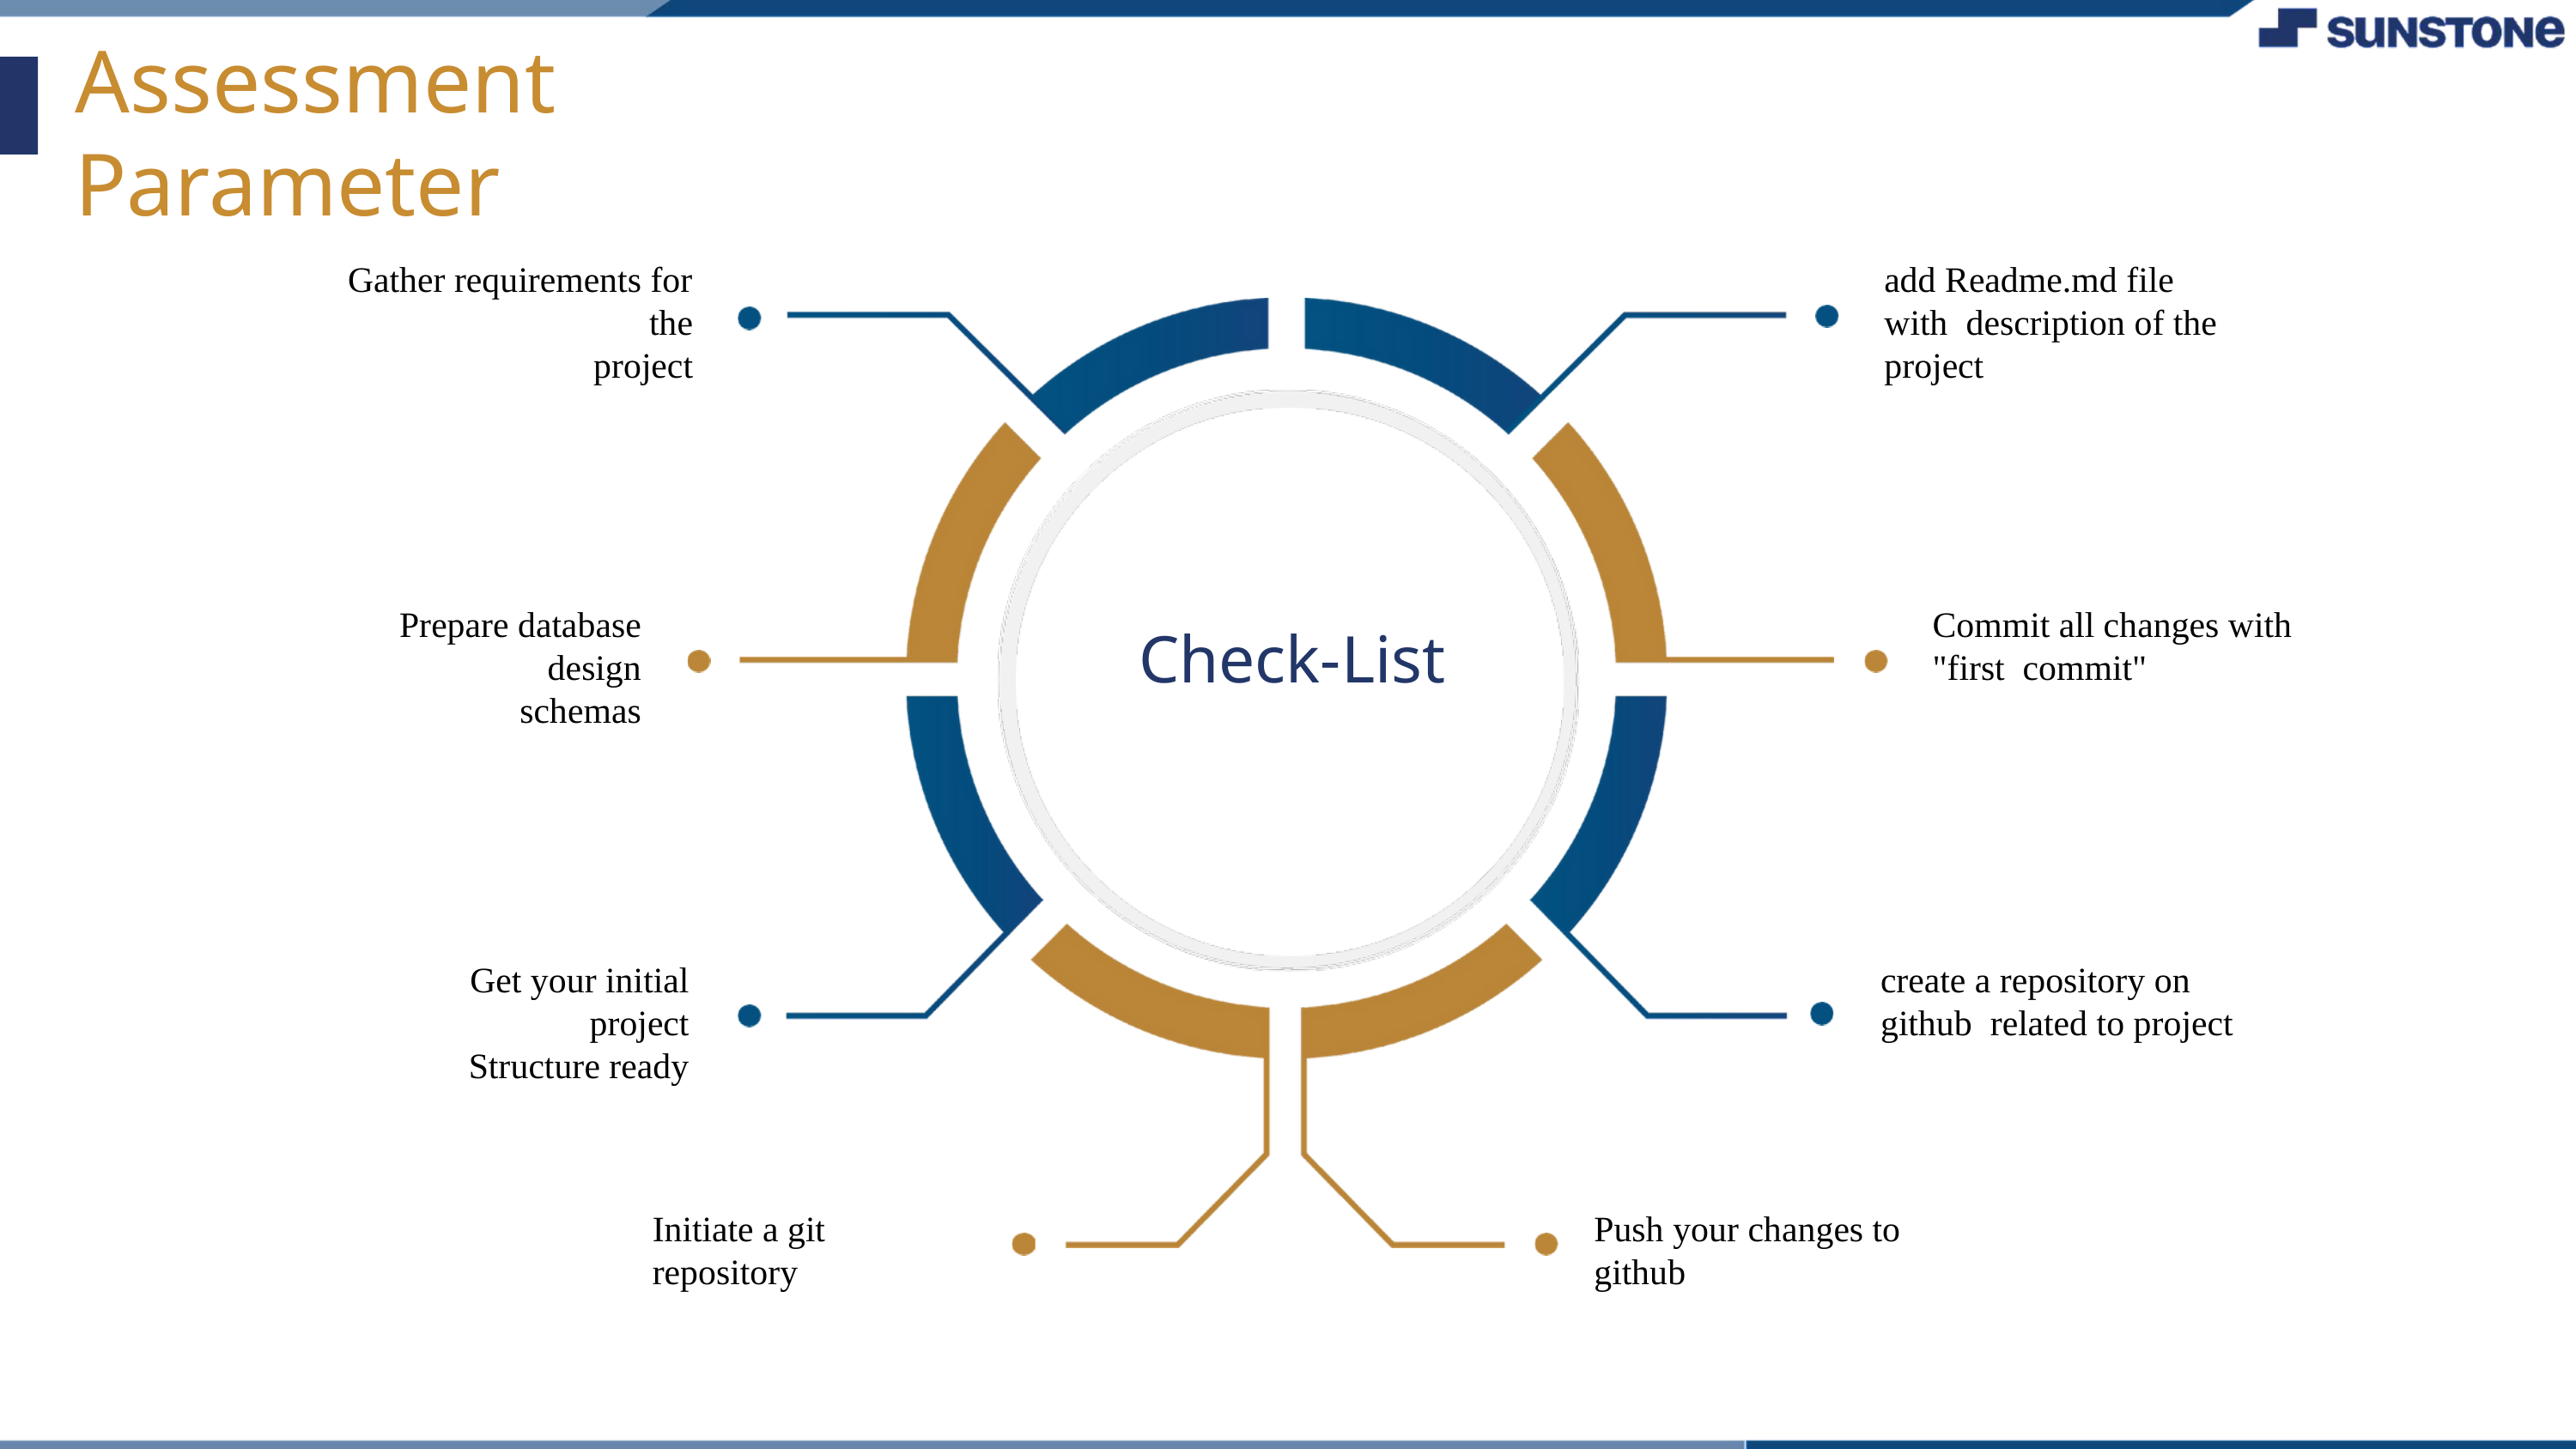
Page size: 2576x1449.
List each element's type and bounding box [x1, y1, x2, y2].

text_box [687, 649, 712, 674]
text_box [1814, 304, 1839, 329]
text_box [1534, 1232, 1558, 1257]
text_box [738, 1003, 762, 1028]
text_box [1012, 1232, 1036, 1257]
text_box [738, 306, 762, 330]
text_box [1864, 649, 1888, 674]
text_box [996, 389, 1583, 975]
text_box [1015, 408, 1564, 956]
text_box [738, 298, 1835, 1249]
text_box [0, 0, 2576, 1449]
text_box [1810, 1002, 1834, 1027]
